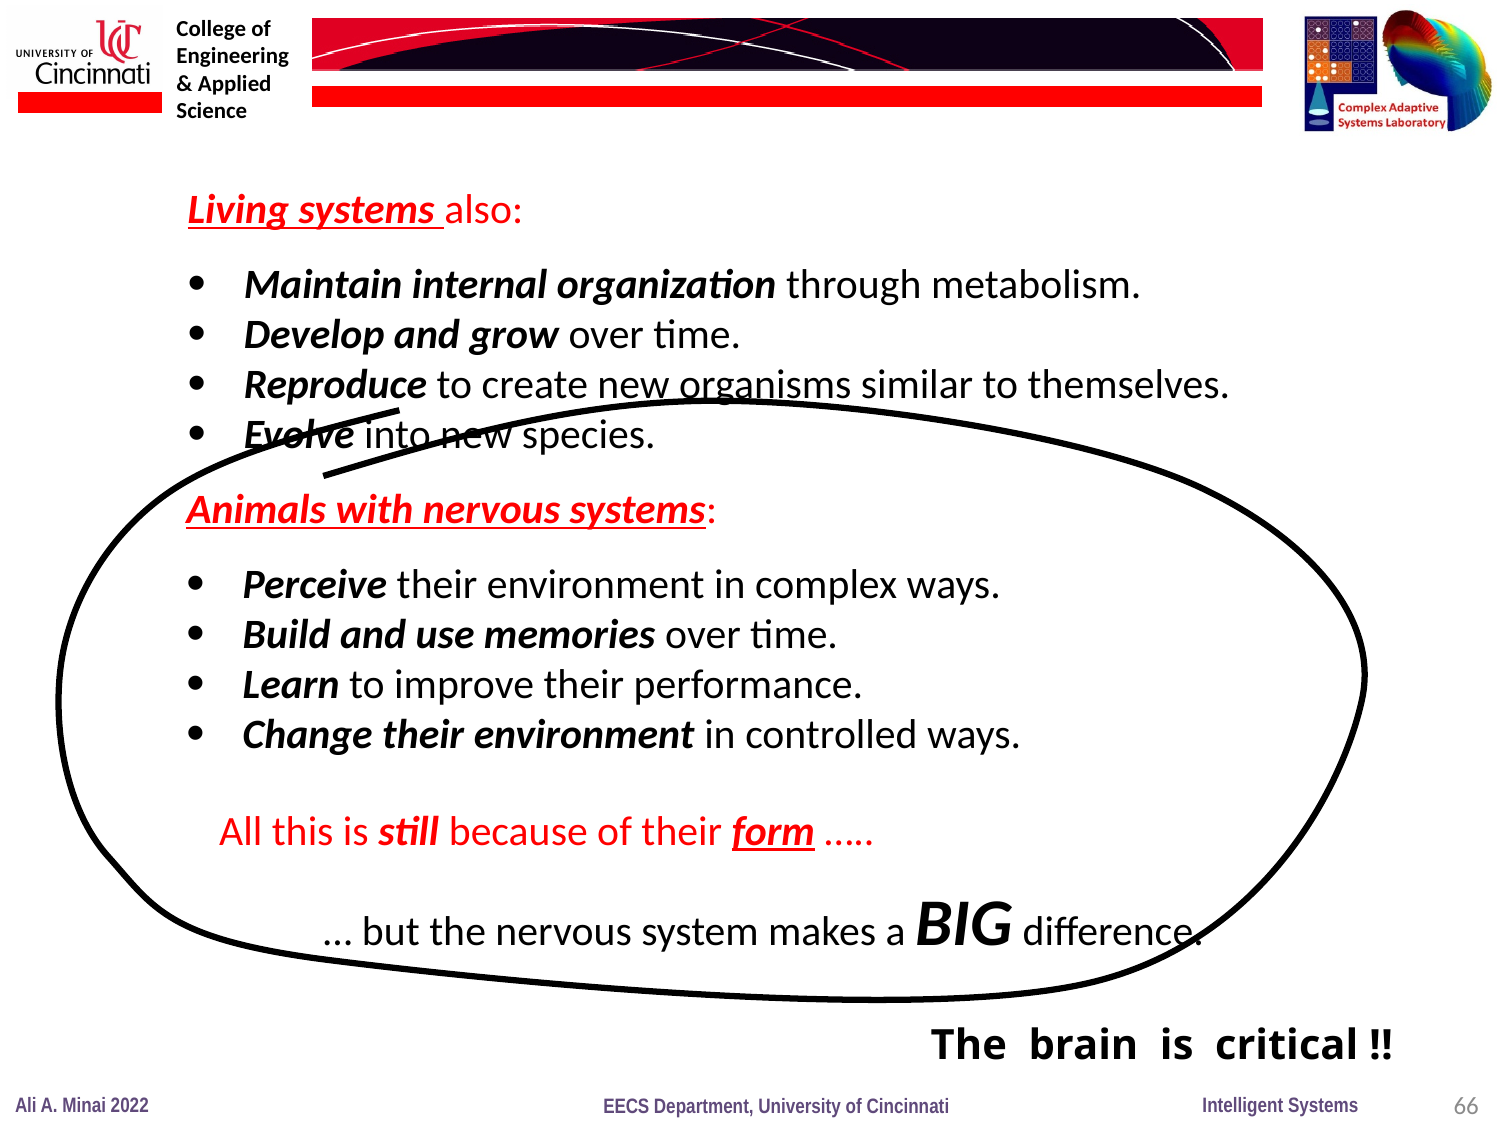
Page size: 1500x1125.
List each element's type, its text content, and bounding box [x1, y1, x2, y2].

picture [312, 18, 1263, 71]
text_box [56, 398, 1367, 1002]
text_box All this is still because of their form ….. … but the nervous system makes a BIG difference. [1148, 926, 1219, 967]
picture [1299, 4, 1498, 138]
picture [6, 5, 163, 99]
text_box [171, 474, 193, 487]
text_box All this is still because of their form ….. … but the nervous system makes a BIG difference. [204, 936, 360, 967]
text_box The brain is critical !! [915, 1010, 1409, 1076]
text_box Living systems also: Maintain internal organization through metabolism. Develop and grow over time. Reproduce to create new organisms similar to themselves. Evolve into new species. [172, 174, 1246, 465]
